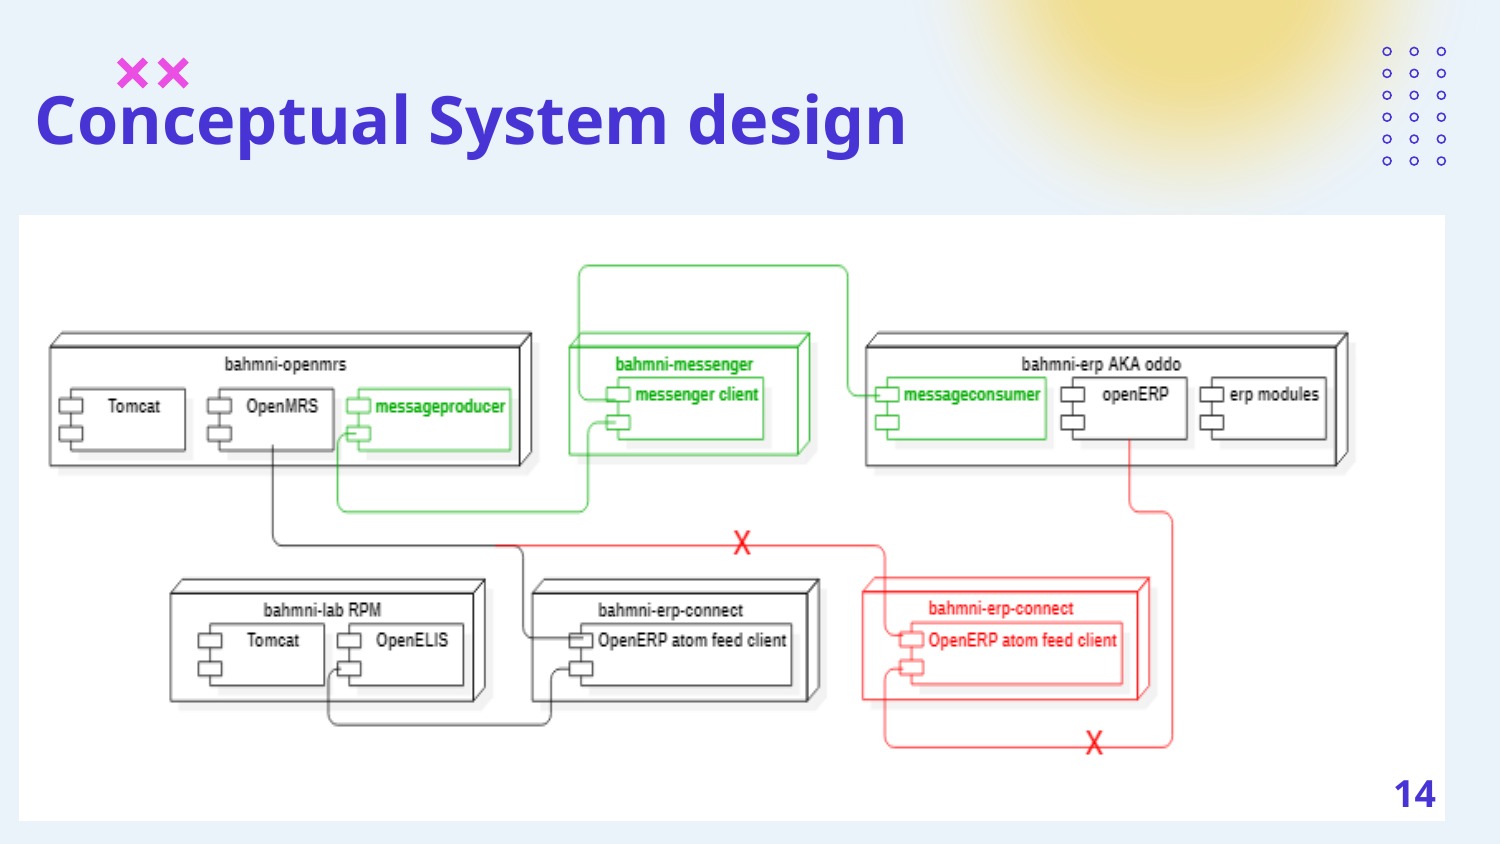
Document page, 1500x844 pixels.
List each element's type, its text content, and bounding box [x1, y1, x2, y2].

title Conceptual System design [19, 63, 1284, 157]
text_box 14 [1448, 755, 1454, 825]
picture [19, 0, 1476, 821]
